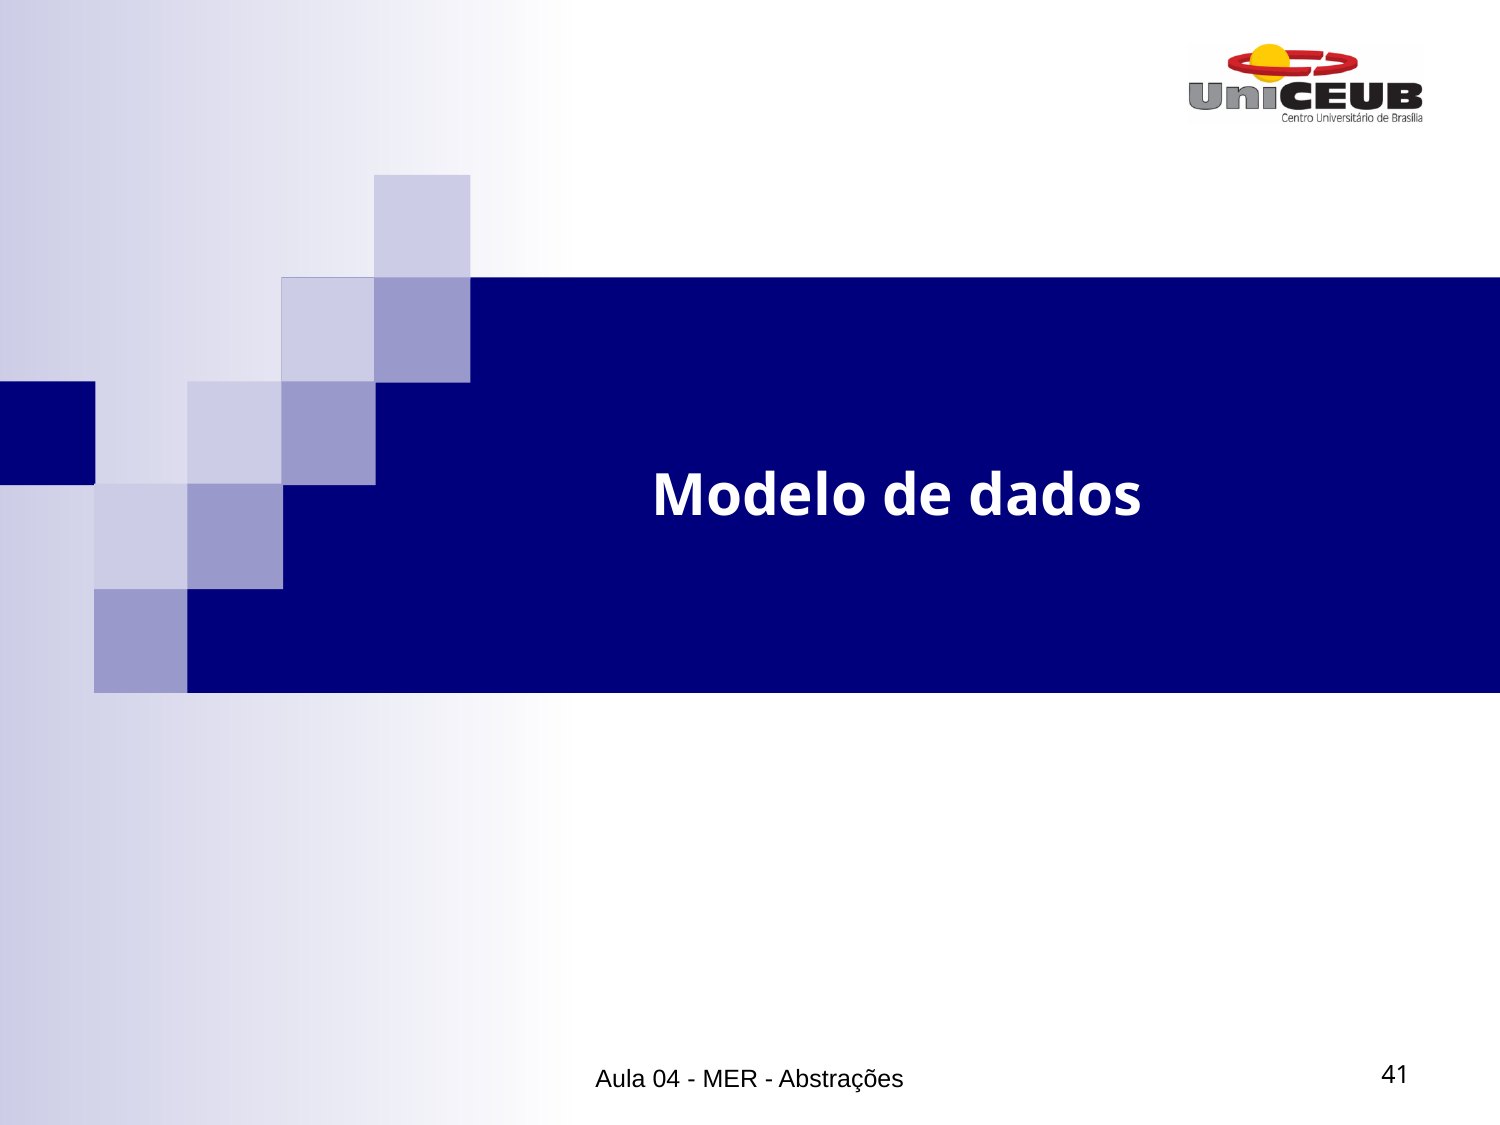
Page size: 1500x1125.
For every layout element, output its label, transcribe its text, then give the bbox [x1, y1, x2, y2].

text_box 41 [1074, 1024, 1425, 1100]
text_box Aula 04 - MER - Abstrações [512, 1024, 988, 1100]
title Modelo de dados [336, 326, 1443, 657]
picture [1186, 42, 1424, 125]
